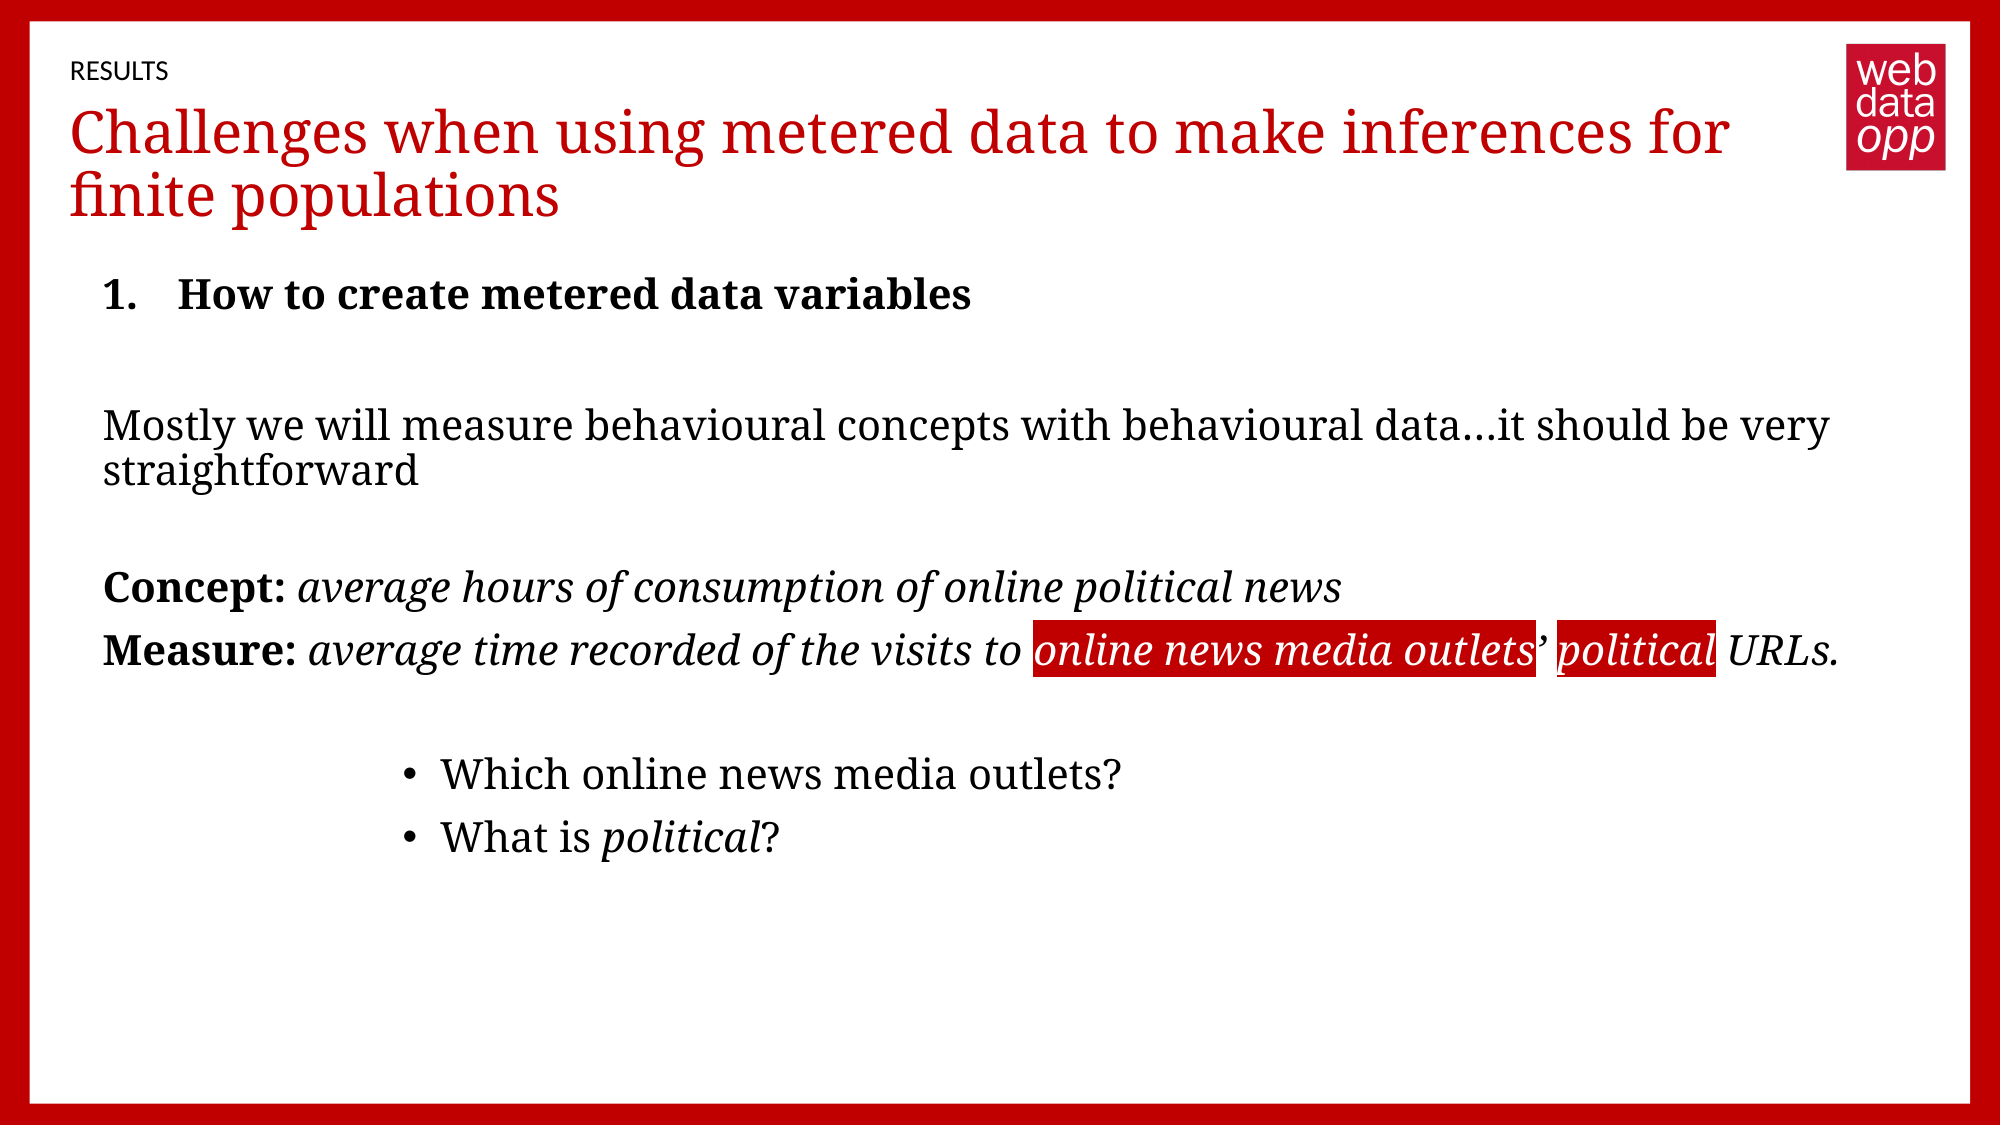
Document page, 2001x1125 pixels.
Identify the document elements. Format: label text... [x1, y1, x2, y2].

list RESULTS [54, 48, 1747, 95]
title Challenges when using metered data to make inferences for finite populations [54, 130, 1807, 202]
list How to create metered data variables Mostly we will measure behavioural concepts with behavioural data…it should be very straightforward Concept: average hours of consumption of online political news Measure: average time recorded of the visits to online news media outlets’ political URLs. Which online news media outlets? What is political? [87, 265, 1913, 1047]
picture [1845, 42, 1948, 174]
